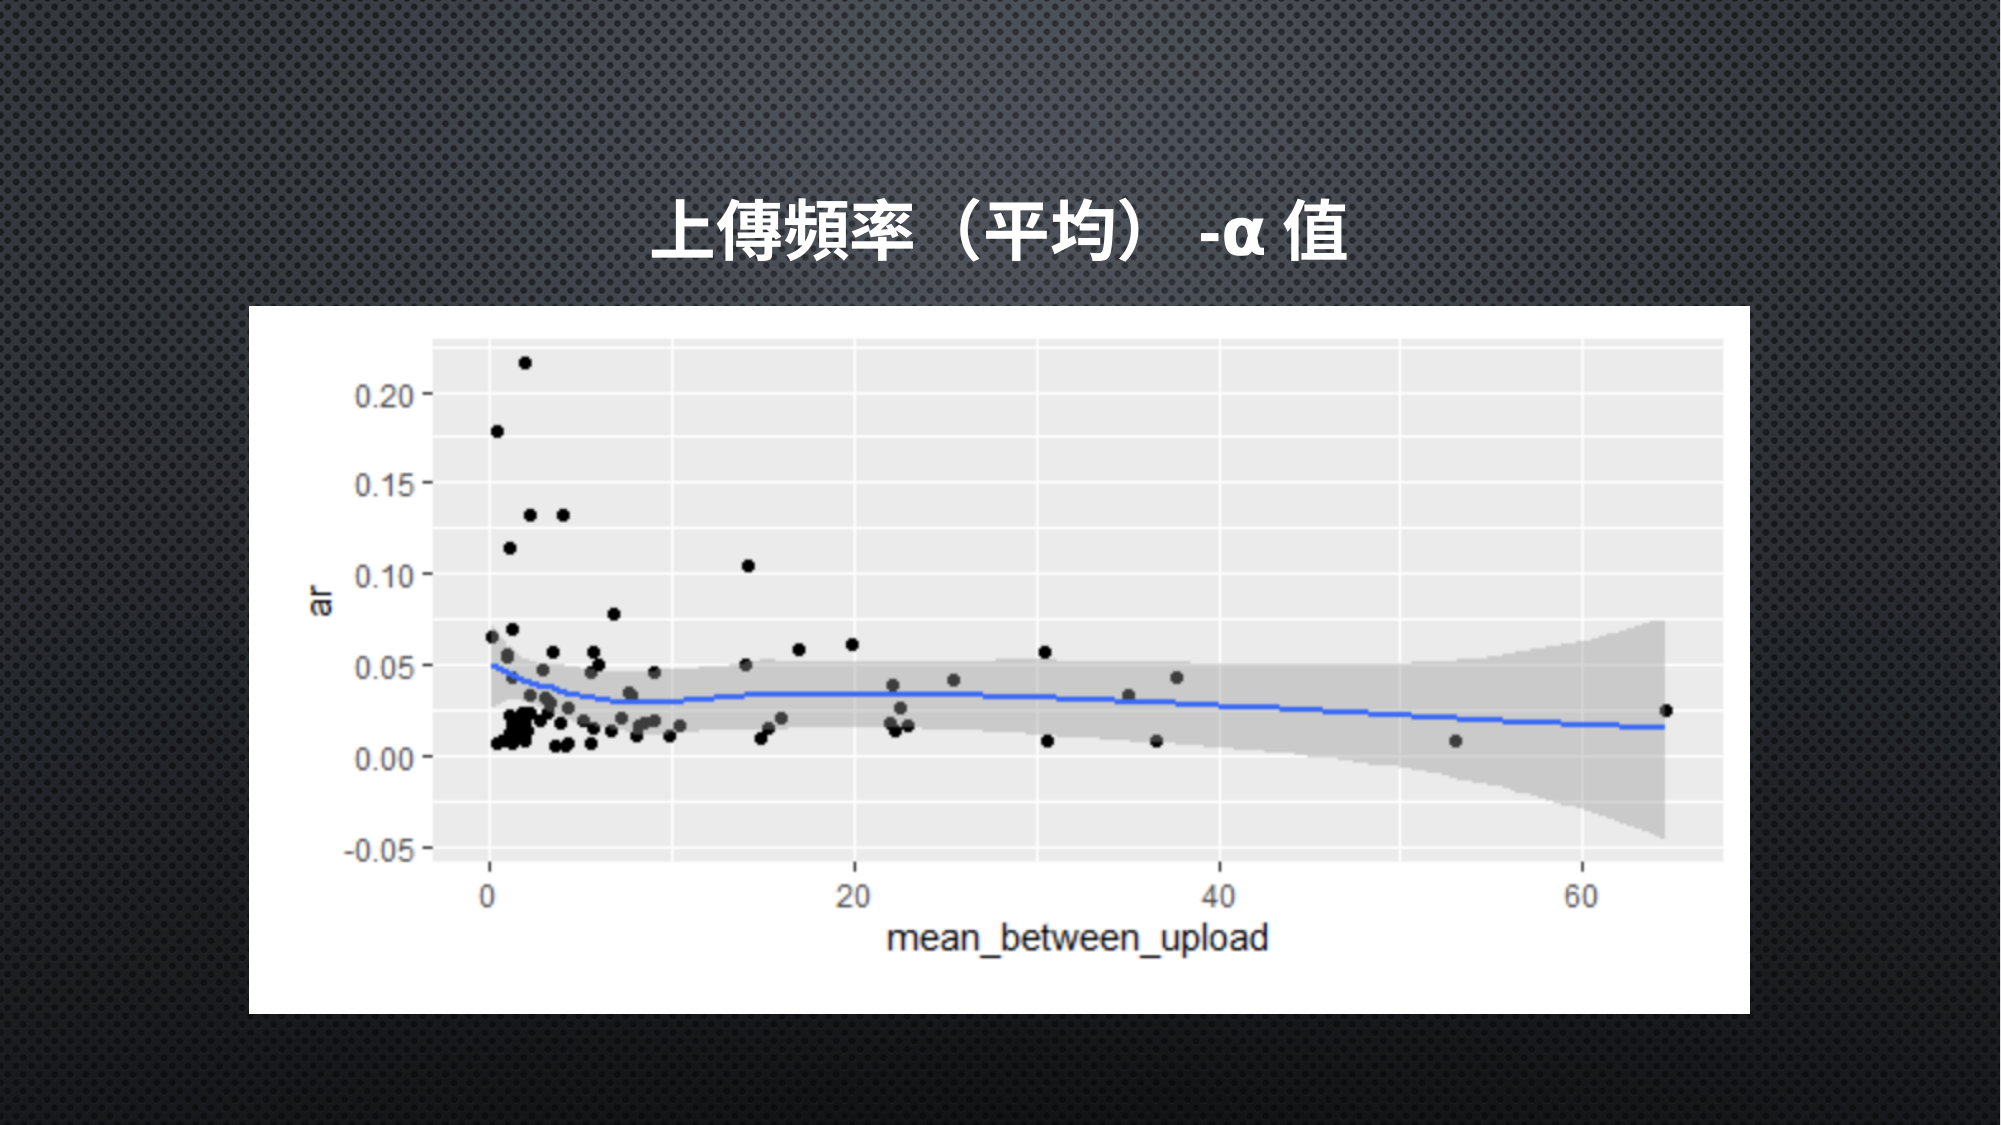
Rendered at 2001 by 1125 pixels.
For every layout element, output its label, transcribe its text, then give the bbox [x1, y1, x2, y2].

picture [249, 306, 1750, 1014]
title 上傳頻率（平均）-⍺值 [187, 72, 1813, 386]
